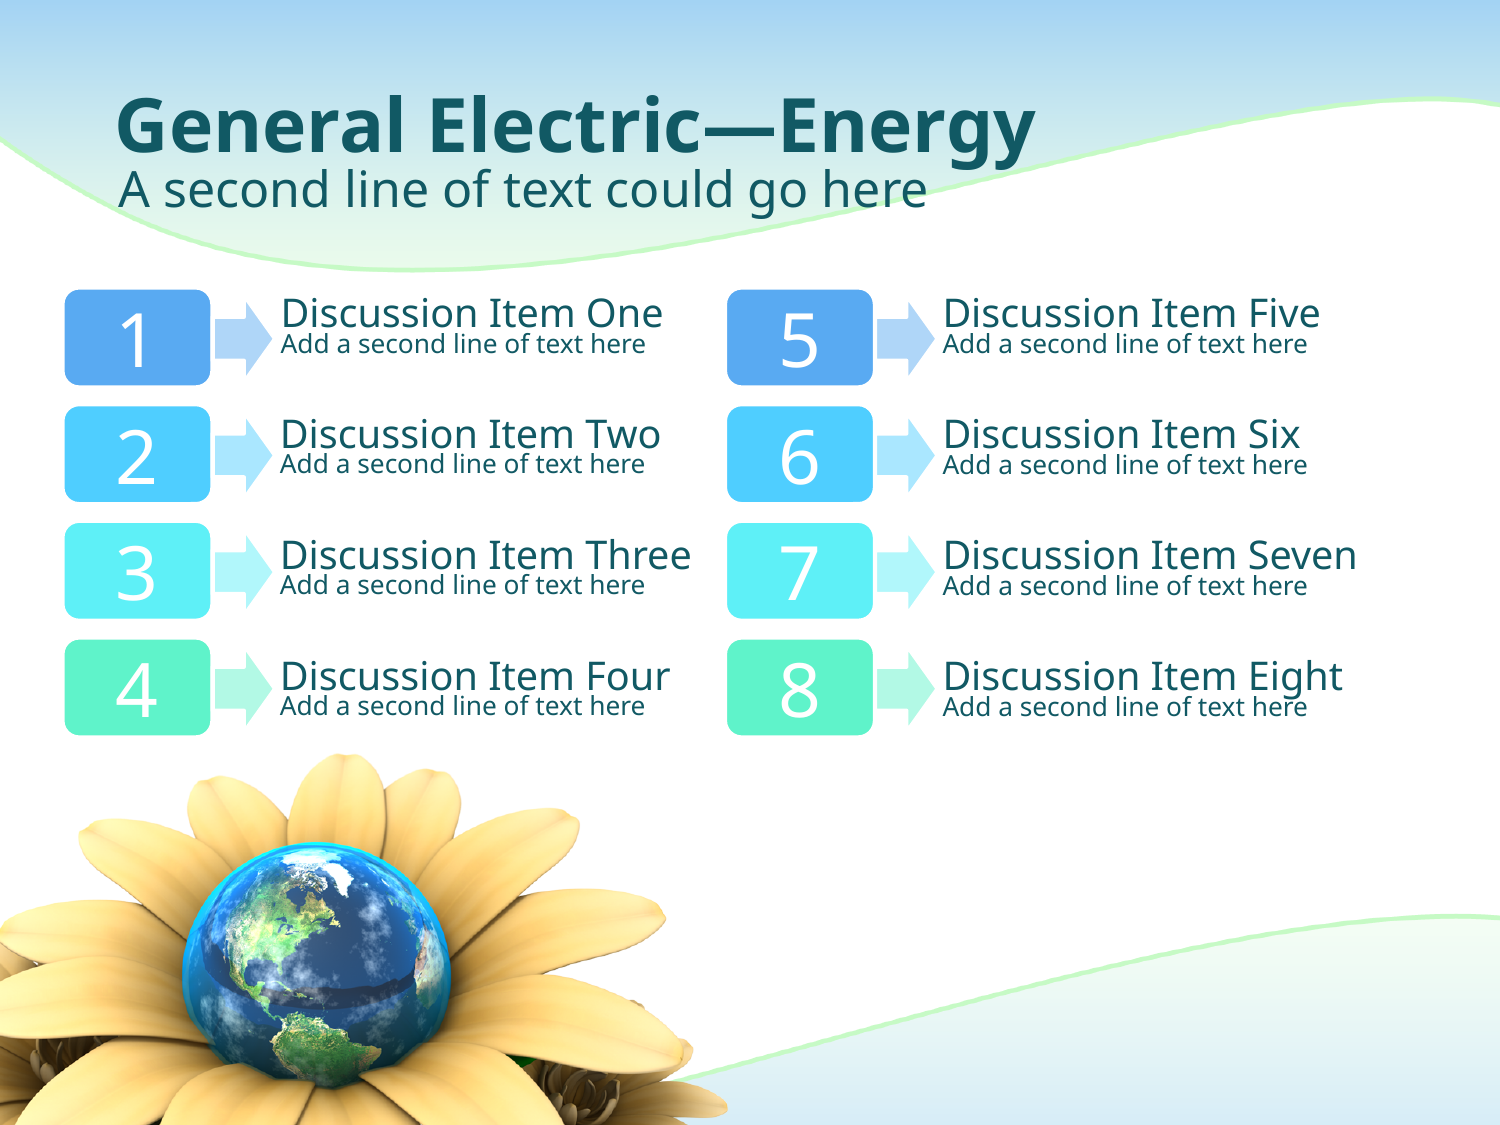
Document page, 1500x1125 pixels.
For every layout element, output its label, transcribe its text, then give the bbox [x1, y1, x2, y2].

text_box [62, 403, 276, 505]
text_box Discussion Item Five Add a second line of text here [920, 275, 1388, 394]
picture [0, 0, 1500, 1125]
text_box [62, 520, 276, 621]
text_box Discussion Item Eight Add a second line of text here [920, 637, 1388, 757]
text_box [724, 403, 938, 505]
text_box Discussion Item Six Add a second line of text here [920, 395, 1388, 515]
text_box Discussion Item Two Add a second line of text here [257, 395, 725, 515]
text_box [724, 287, 938, 388]
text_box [62, 287, 276, 388]
list A second line of text could go here [103, 149, 1441, 225]
list Discussion Item One Add a second line of text here [257, 274, 725, 394]
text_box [724, 520, 938, 621]
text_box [62, 637, 276, 738]
text_box Discussion Item Seven Add a second line of text here [920, 516, 1388, 636]
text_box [724, 637, 938, 738]
text_box Discussion Item Four Add a second line of text here [257, 637, 725, 757]
title General Electric—Energy [99, 70, 1450, 176]
text_box Discussion Item Three Add a second line of text here [257, 516, 725, 636]
